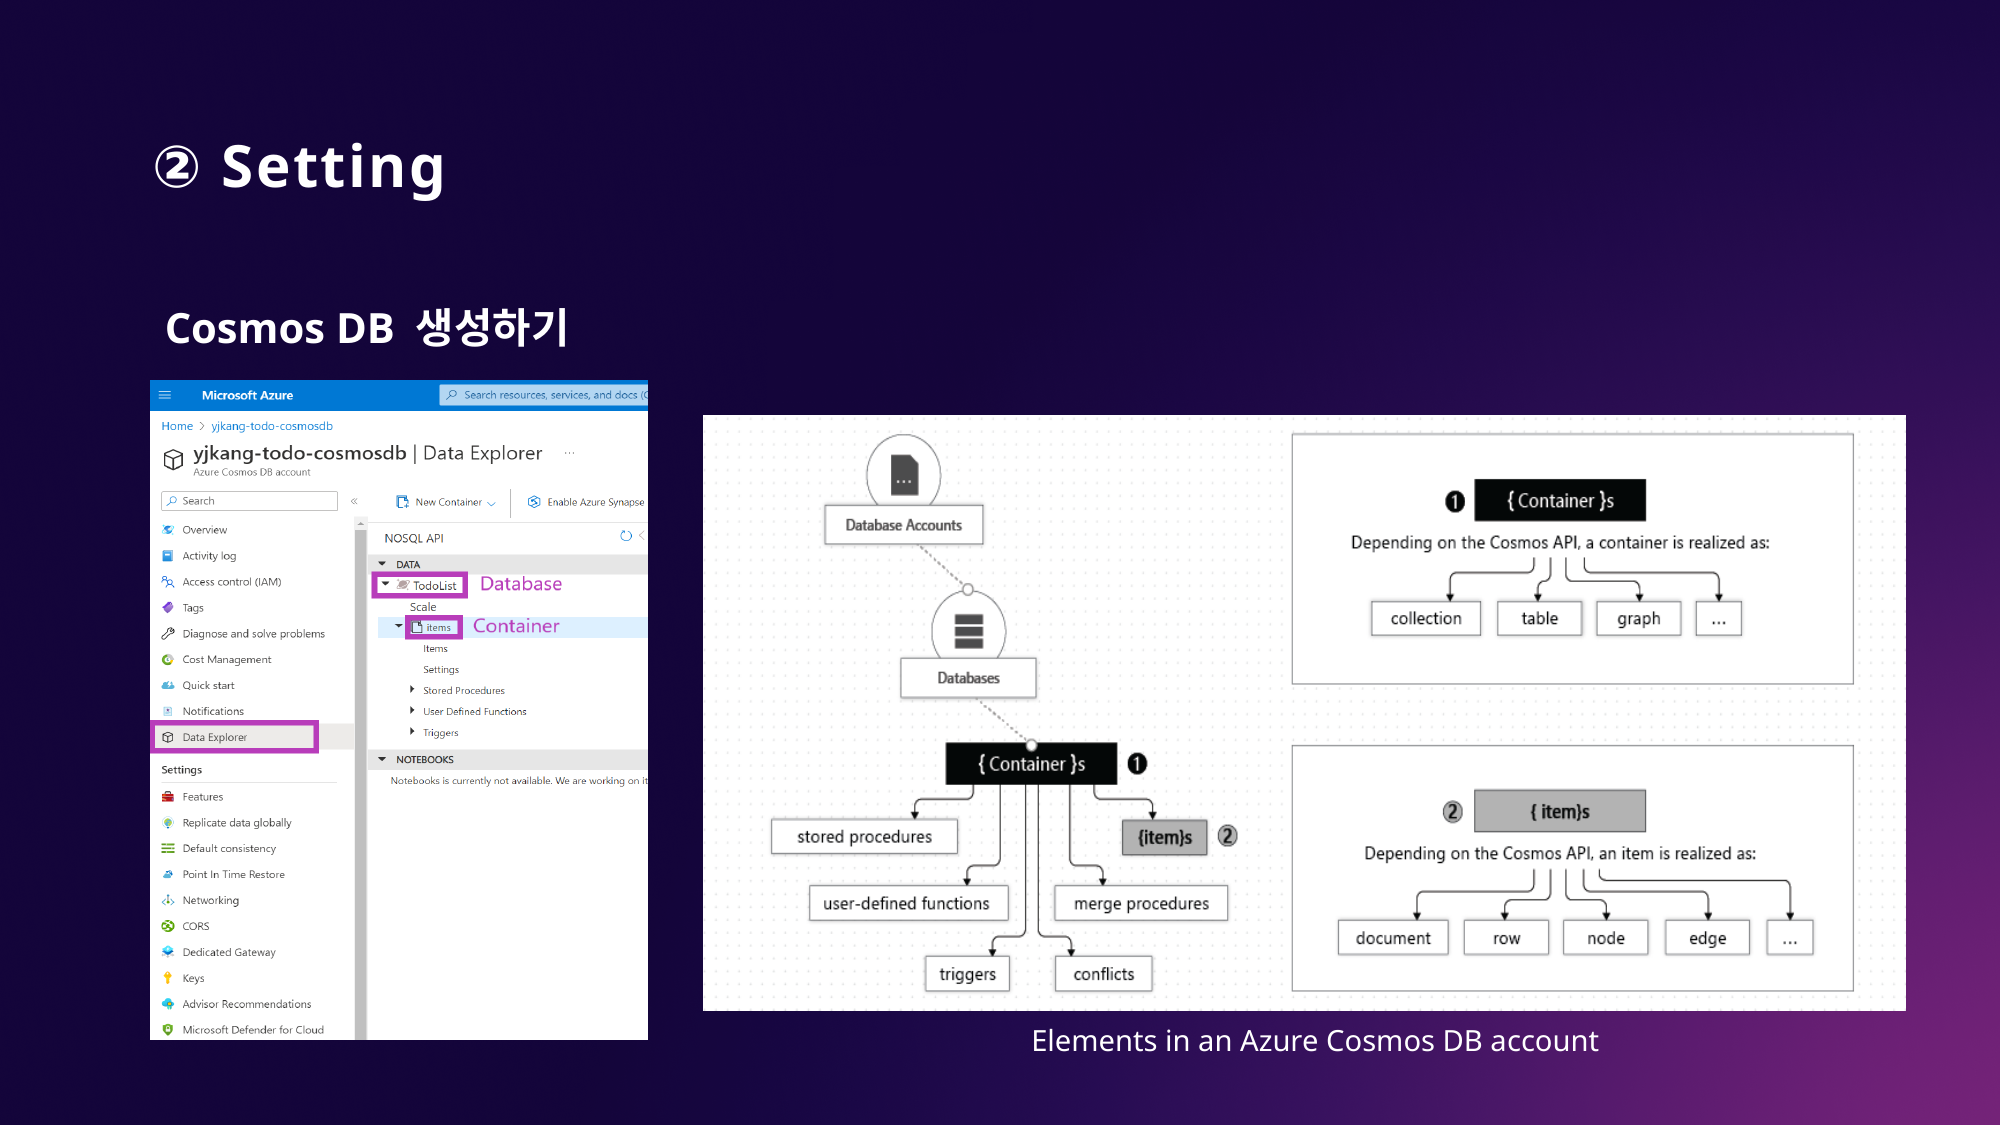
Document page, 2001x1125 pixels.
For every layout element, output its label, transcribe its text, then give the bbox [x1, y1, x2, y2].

text_box Cosmos DB 생성하기 [150, 269, 1893, 359]
picture [0, 0, 2000, 1125]
title ② Setting [137, 59, 1863, 278]
text_box Elements in an Azure Cosmos DB account [831, 1014, 1800, 1065]
